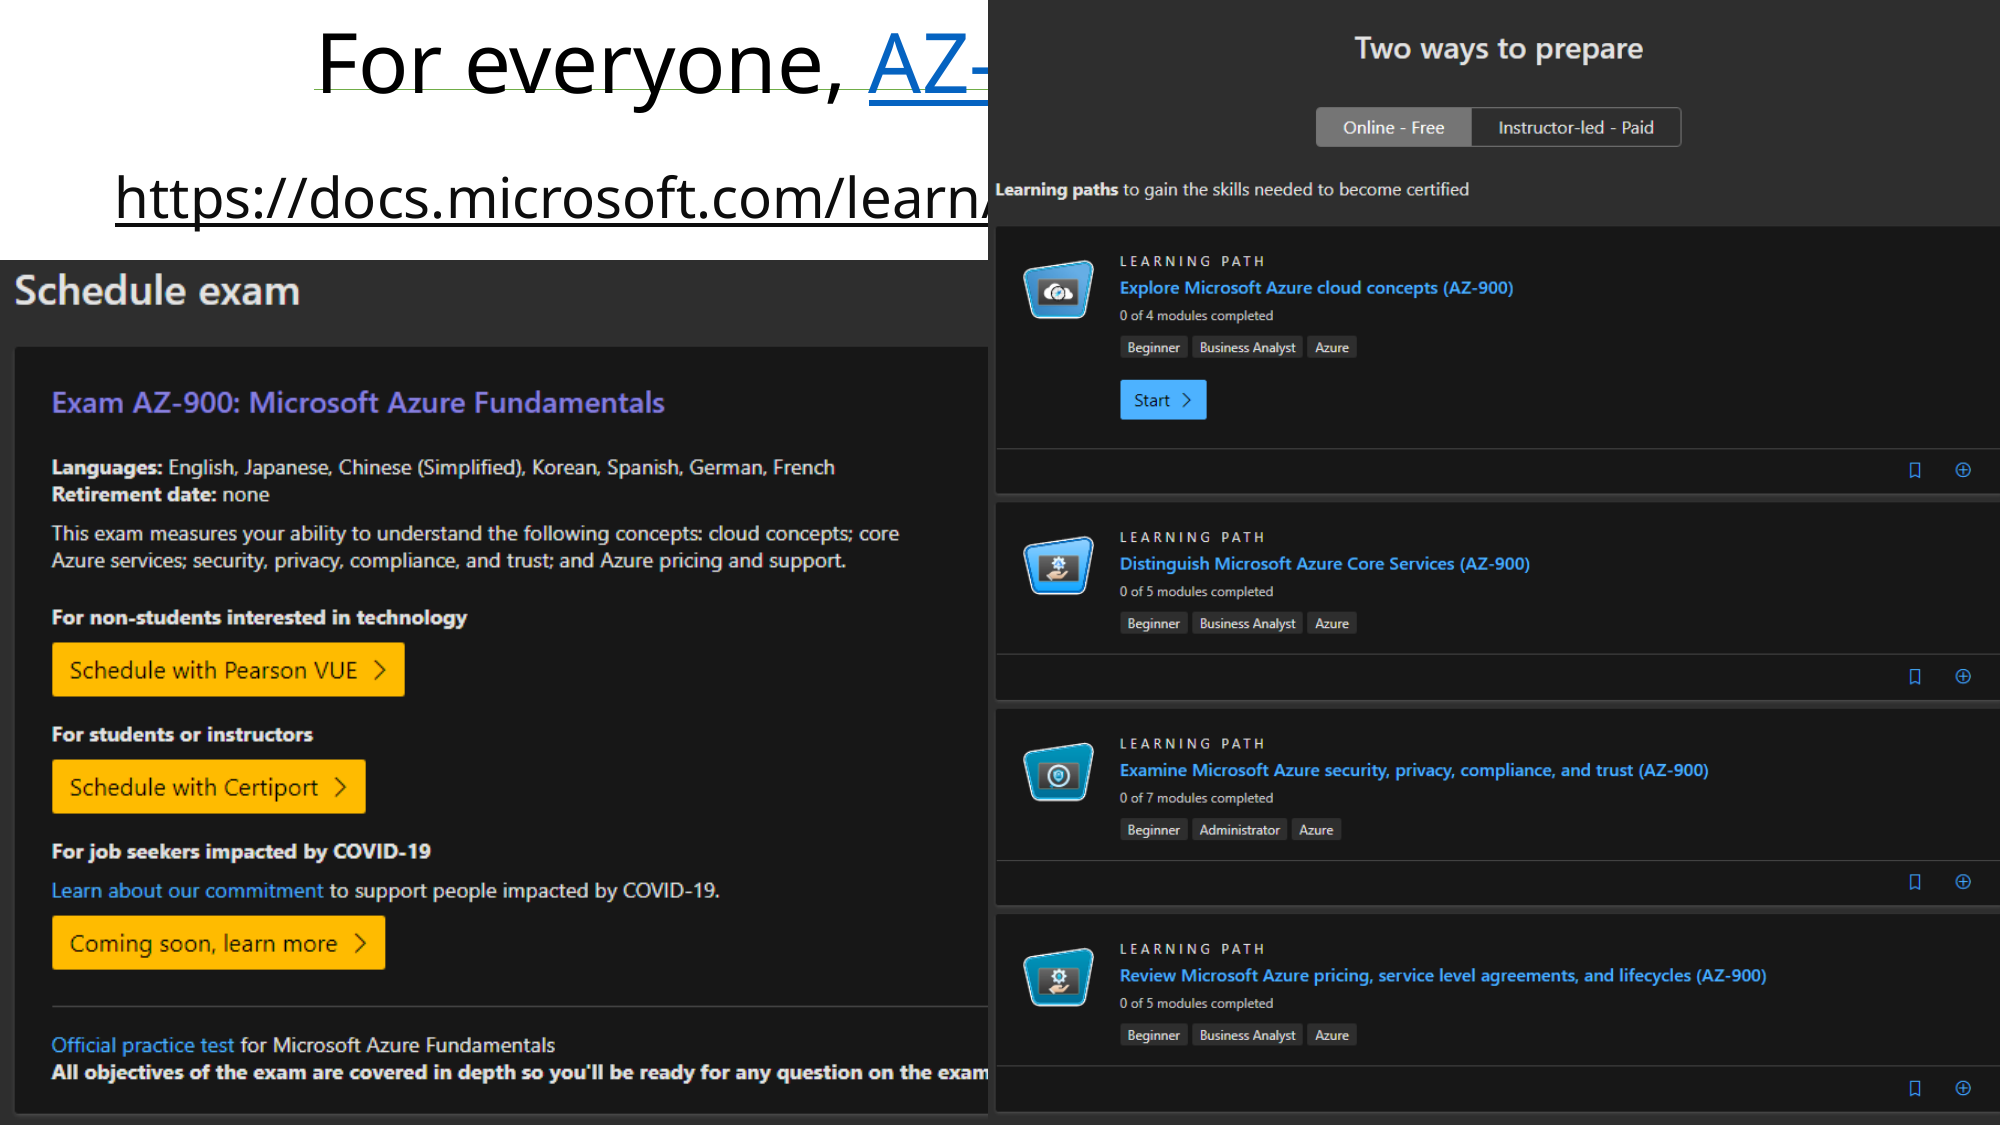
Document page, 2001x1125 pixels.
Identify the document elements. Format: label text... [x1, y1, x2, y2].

title For everyone, AZ-900 is a great start [300, 0, 988, 125]
list https://docs.microsoft.com/learn/certifications/exams/az-900 [99, 162, 988, 260]
picture [0, 0, 2000, 1125]
